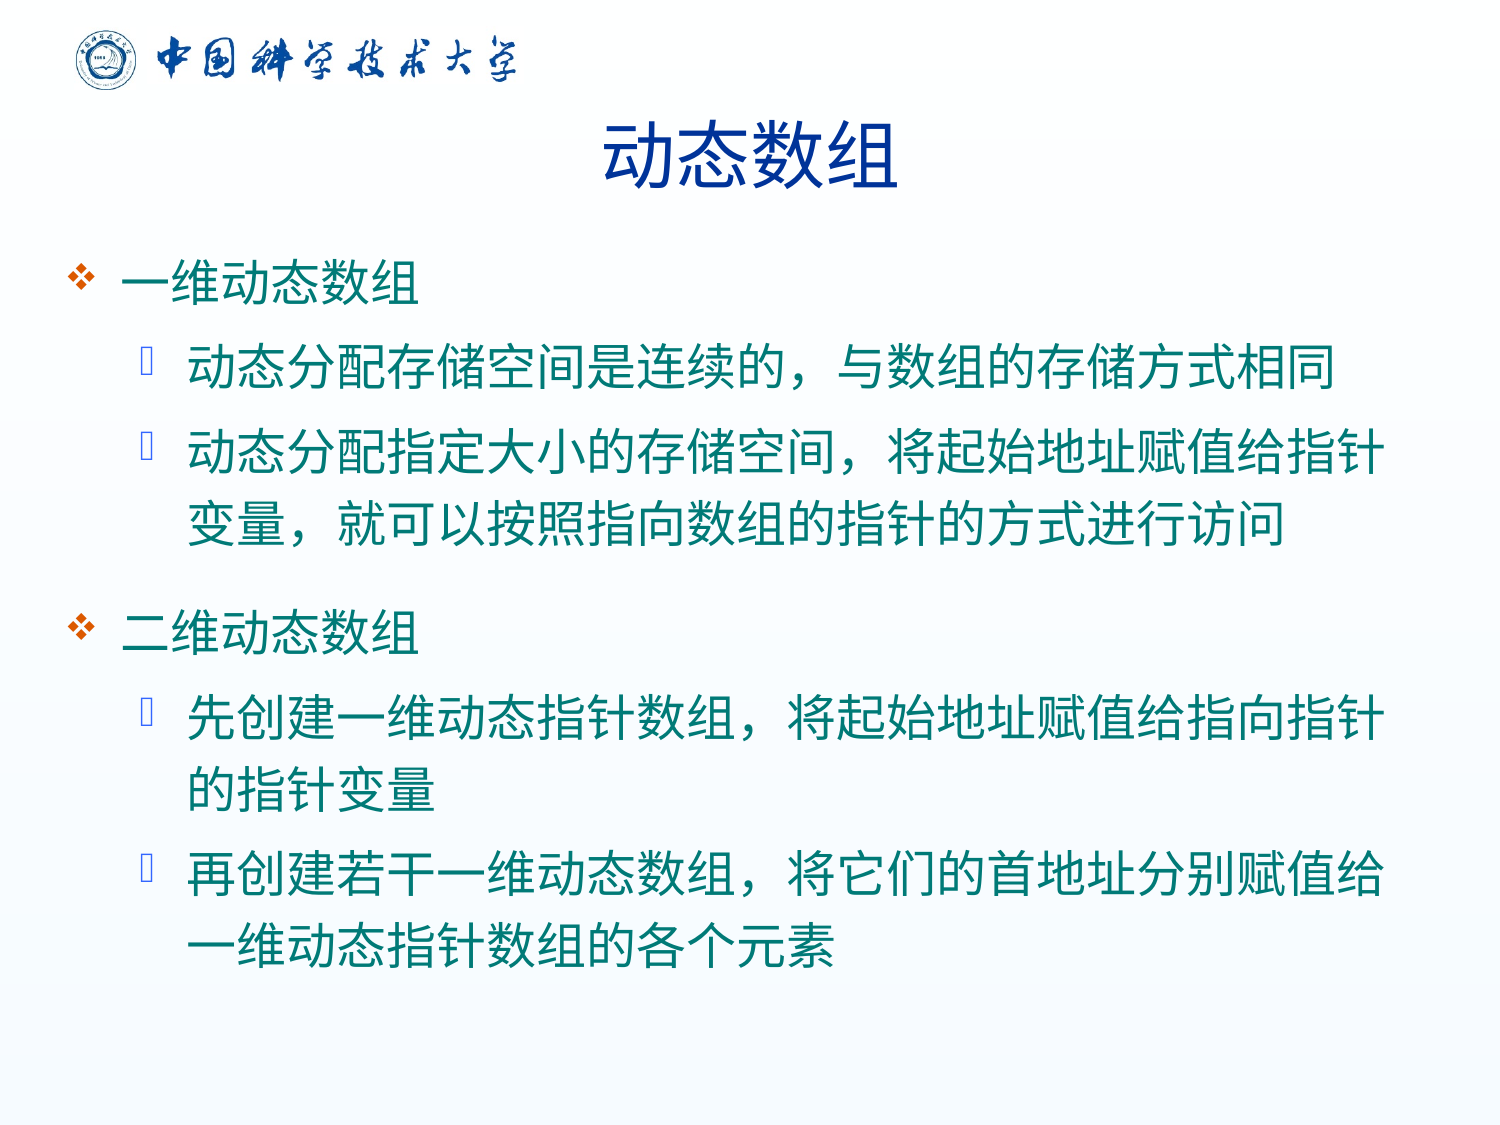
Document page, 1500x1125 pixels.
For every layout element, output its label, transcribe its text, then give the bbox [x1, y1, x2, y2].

picture [74, 27, 136, 90]
picture [147, 26, 524, 84]
title 动态数组 [49, 99, 1451, 209]
list 一维动态数组 动态分配存储空间是连续的，与数组的存储方式相同 动态分配指定大小的存储空间，将起始地址赋值给指针变量，就可以按照指向数组的指针的方式进行访问 二维动态数组 先创建一维动态指针数组，将起始地址赋值给指向指针的指针变量 再创建若干一维动态数组，将它们的首地址分别赋值给一维动态指针数组的各个元素 [49, 231, 1451, 1071]
